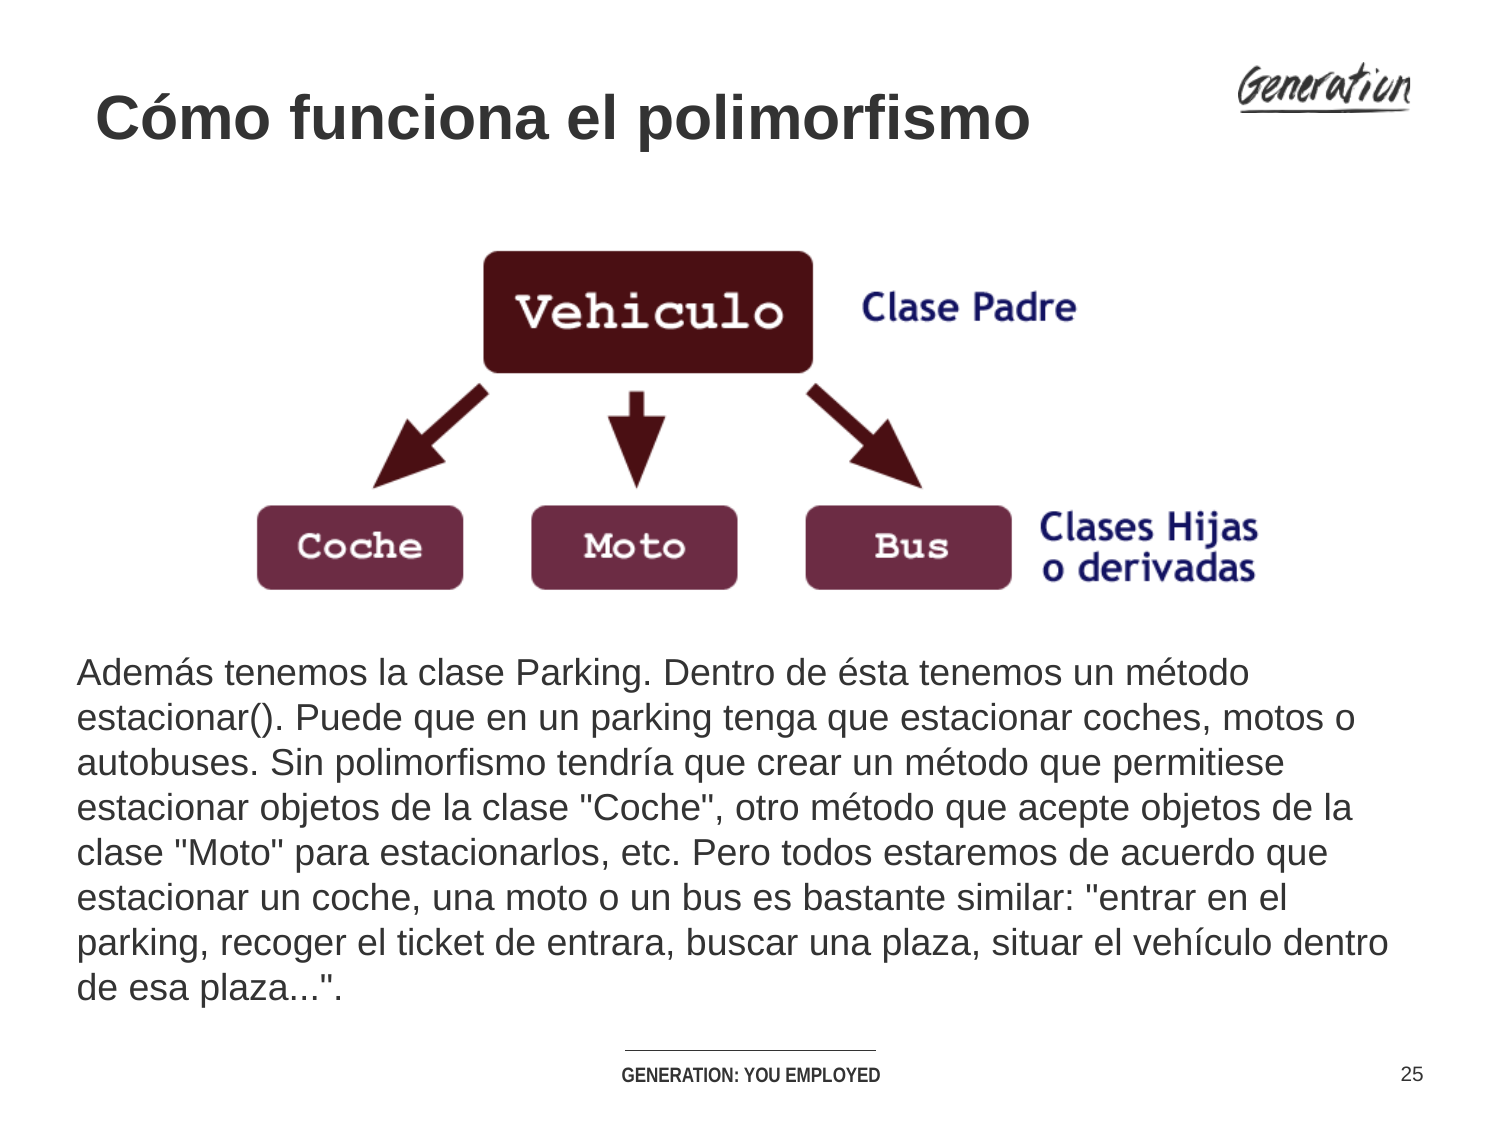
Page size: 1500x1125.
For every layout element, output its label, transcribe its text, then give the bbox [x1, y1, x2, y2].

picture [237, 228, 1283, 606]
title Cómo funciona el polimorfismo [95, 69, 1408, 160]
text_box Además tenemos la clase Parking. Dentro de ésta tenemos un método estacionar(). Puede que en un parking tenga que estacionar coches, motos o autobuses. Sin polimorfismo tendría que crear un método que permitiese estacionar objetos de la clase "Coche", otro método que acepte objetos de la clase "Moto" para estacionarlos, etc. Pero todos estaremos de acuerdo que estacionar un coche, una moto o un bus es bastante similar: "entrar en el parking, recoger el ticket de entrara, buscar una plaza, situar el vehículo dentro de esa plaza...". [61, 641, 1442, 1016]
